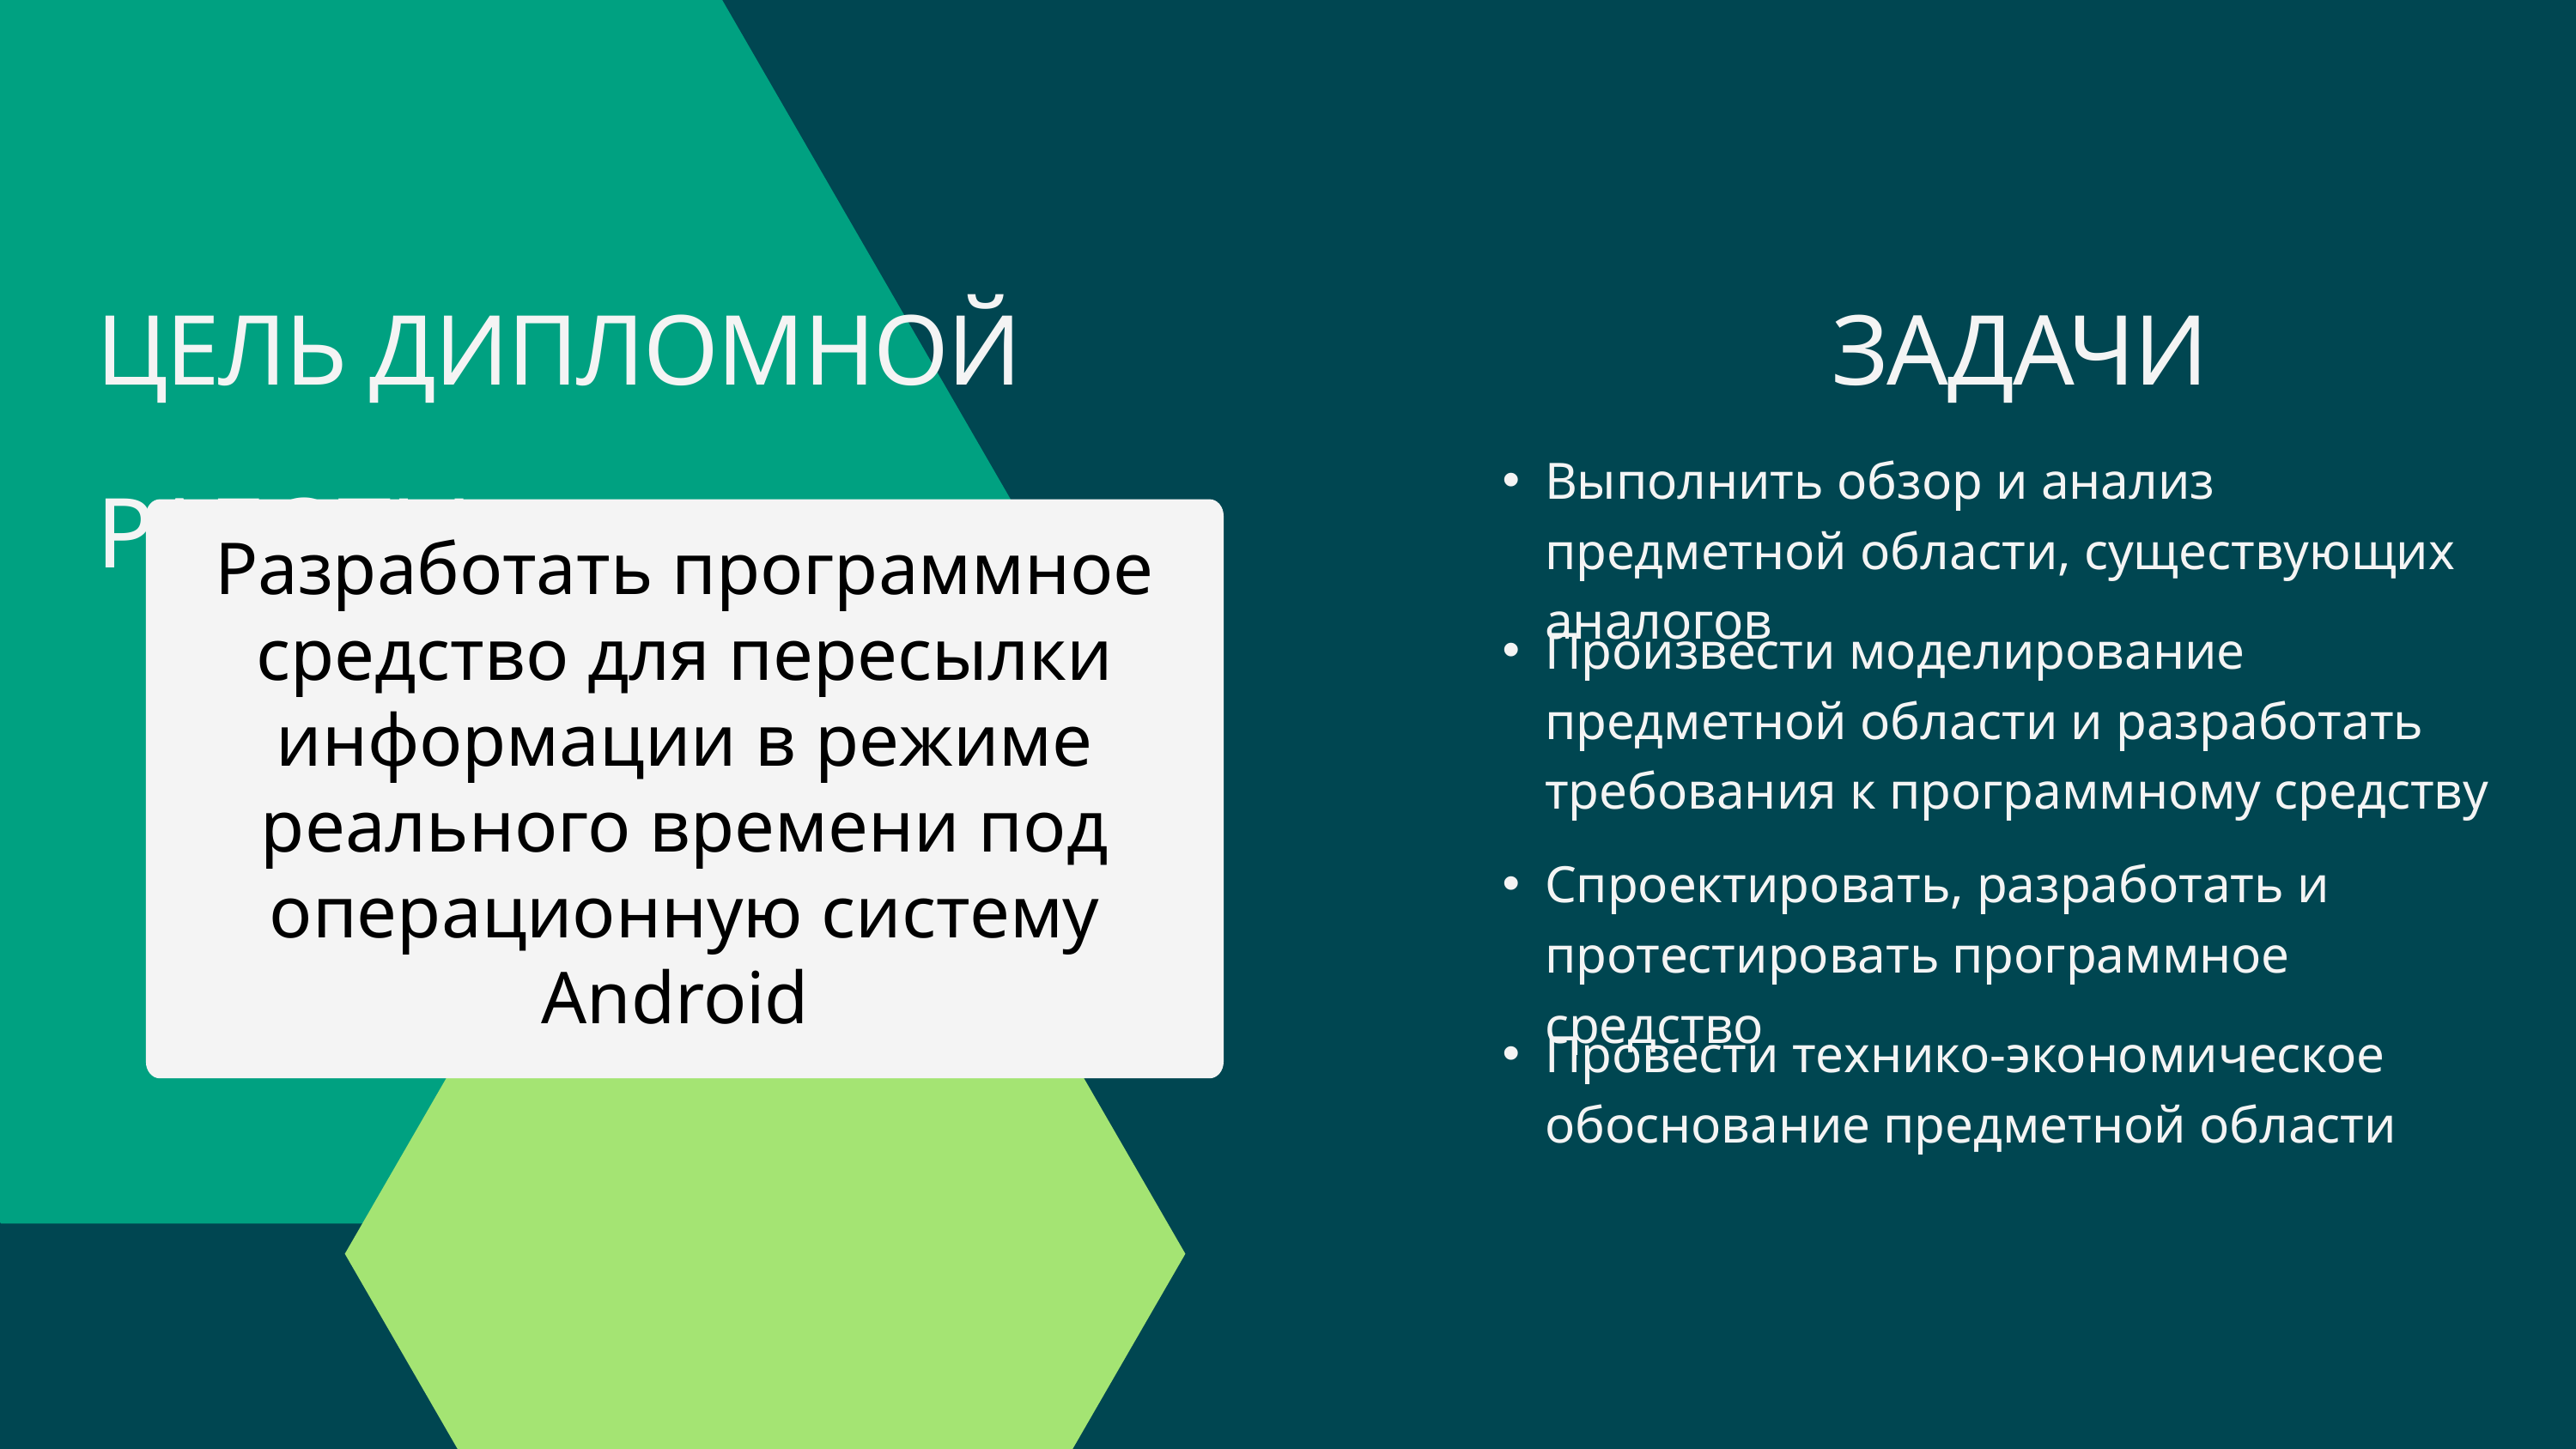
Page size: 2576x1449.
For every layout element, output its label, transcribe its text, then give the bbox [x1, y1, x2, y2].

text_box Провести технико-экономическое обоснование предметной области [1460, 1012, 2500, 1154]
text_box ЗАДАЧИ [1832, 221, 2221, 405]
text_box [0, 0, 1072, 1224]
text_box ЦЕЛЬ ДИПЛОМНОЙ РАБОТЫ [1075, 221, 1364, 587]
text_box Спроектировать, разработать и протестировать программное средство [1460, 842, 2500, 1012]
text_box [145, 482, 1224, 1079]
text_box Произвести моделирование предметной области и разработать требования к программному средству [1460, 609, 2500, 820]
text_box Выполнить обзор и анализ предметной области, существующих аналогов [1460, 439, 2500, 609]
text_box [344, 1087, 1186, 1449]
